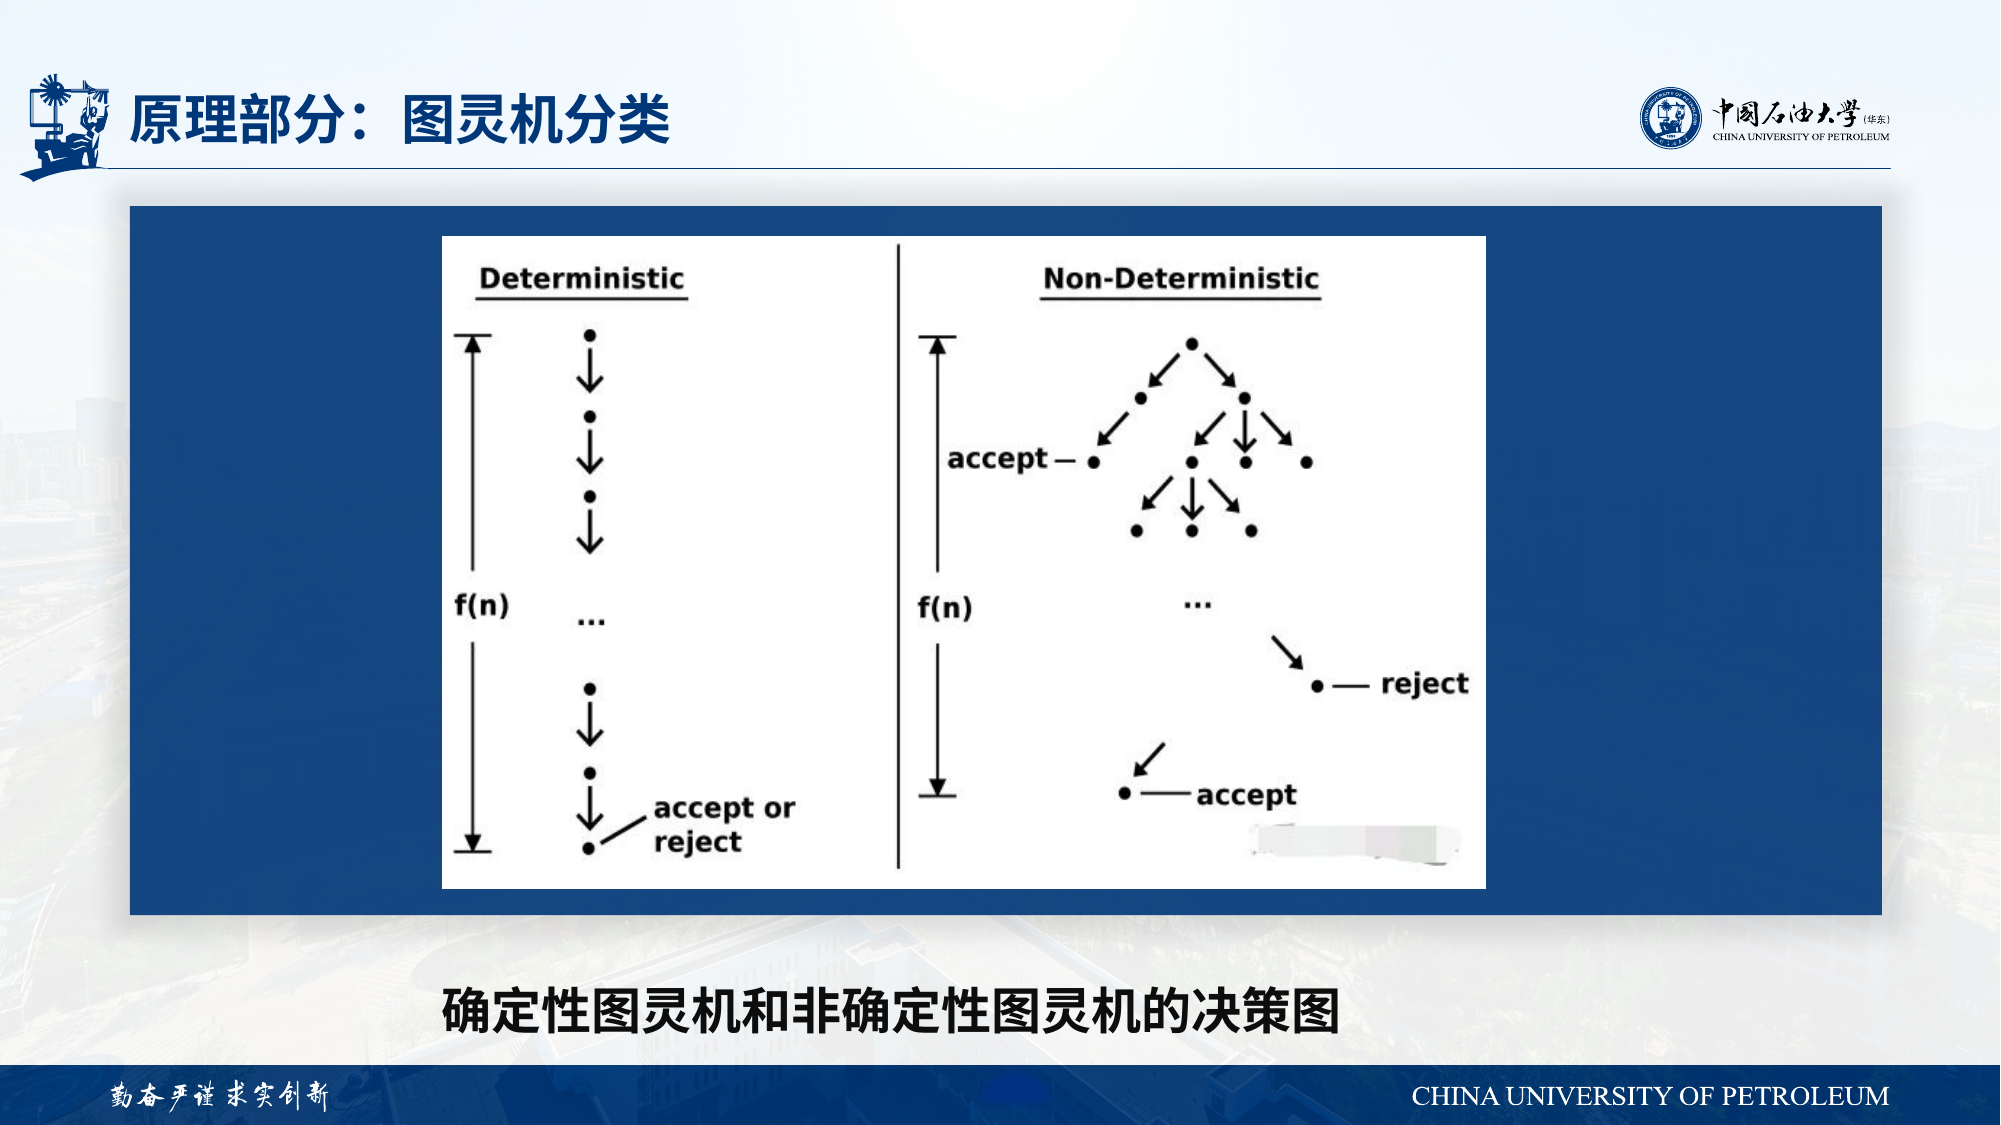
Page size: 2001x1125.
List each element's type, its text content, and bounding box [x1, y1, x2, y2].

text_box 确定性图灵机和非确定性图灵机的决策图 [0, 954, 1784, 1048]
text_box [129, 205, 1883, 916]
title 原理部分：图灵机分类 [129, 94, 1330, 151]
picture [442, 236, 1486, 889]
